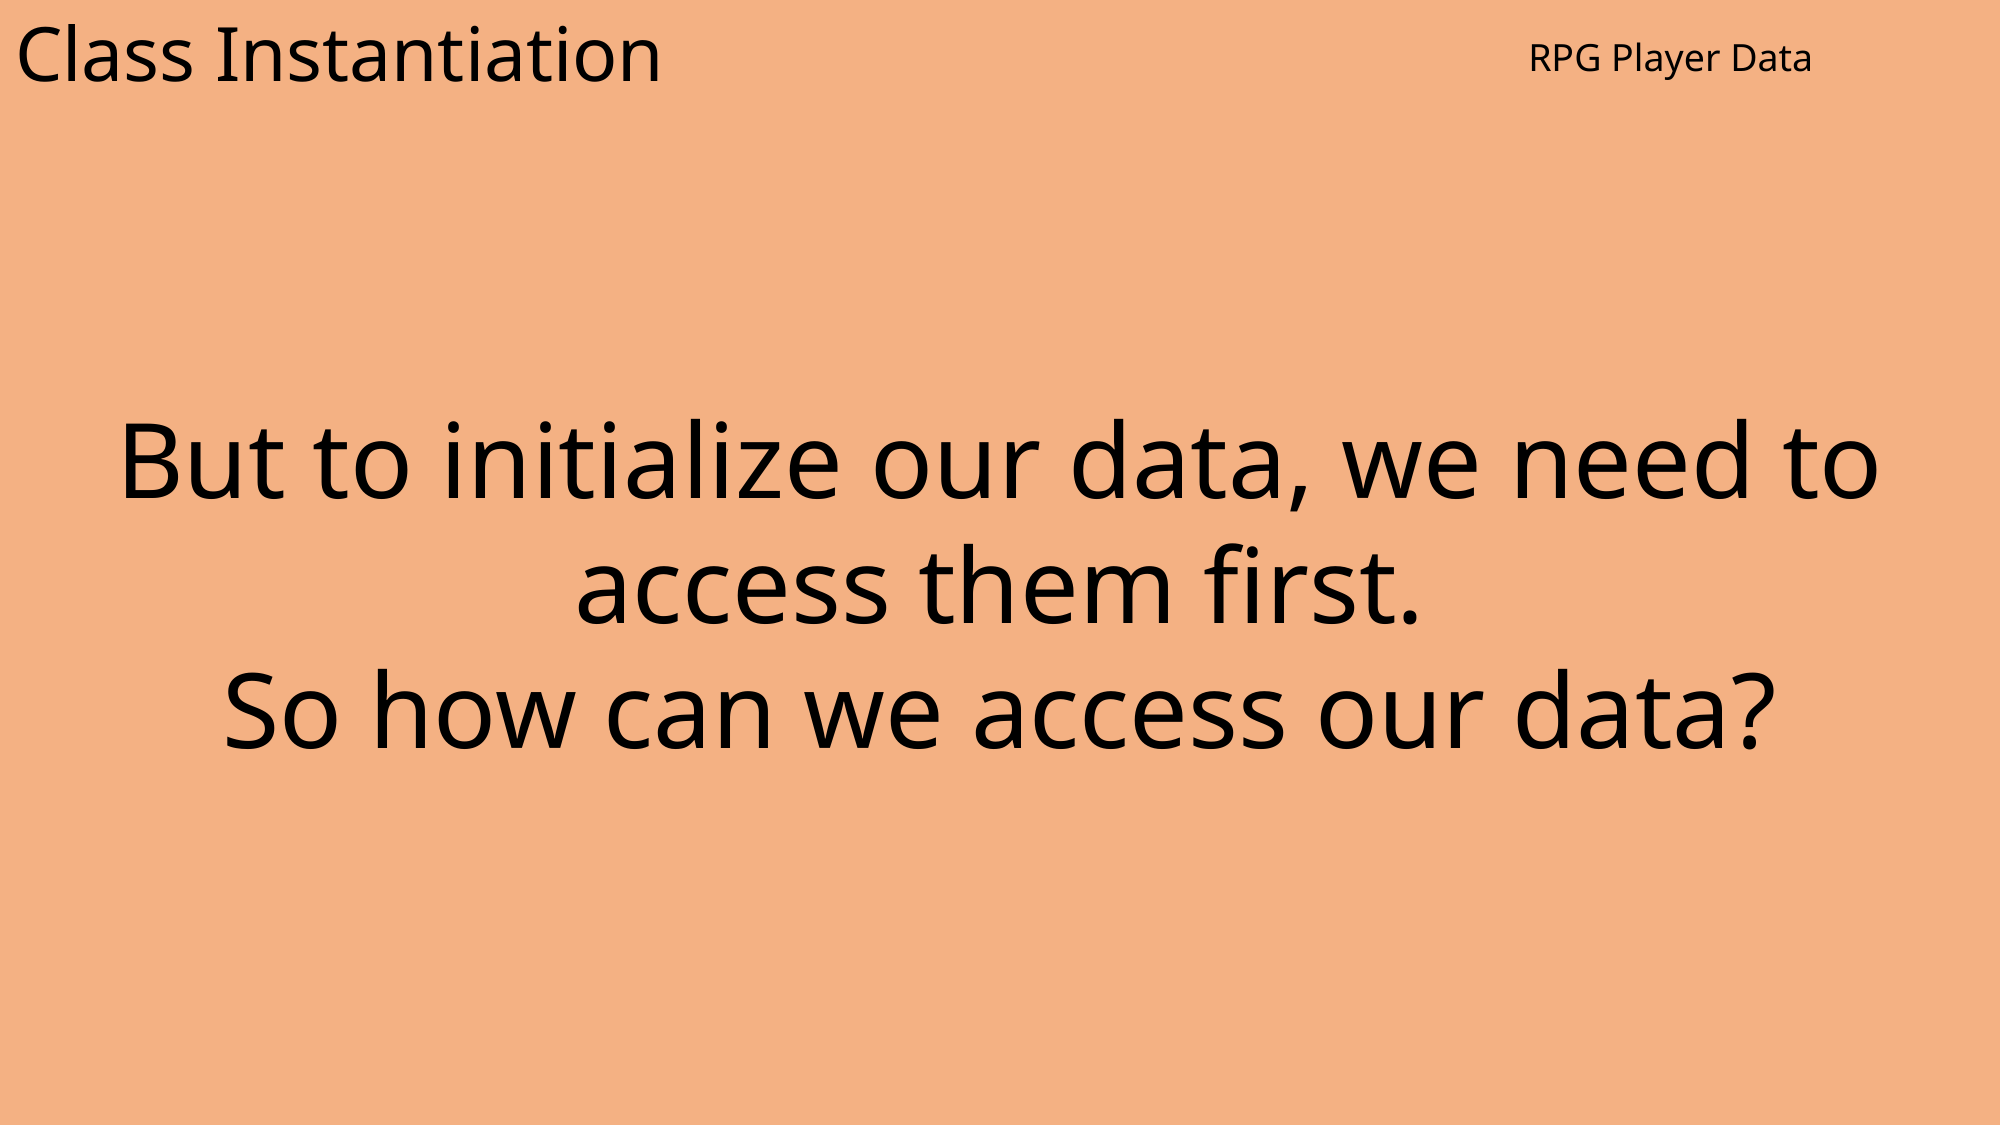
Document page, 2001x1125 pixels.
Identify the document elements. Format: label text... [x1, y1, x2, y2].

text_box RPG Player Data [1513, 26, 2000, 87]
text_box But to initialize our data, we need to access them first. So how can we access our data? [0, 387, 2000, 777]
title Class Instantiation [0, 0, 1670, 115]
